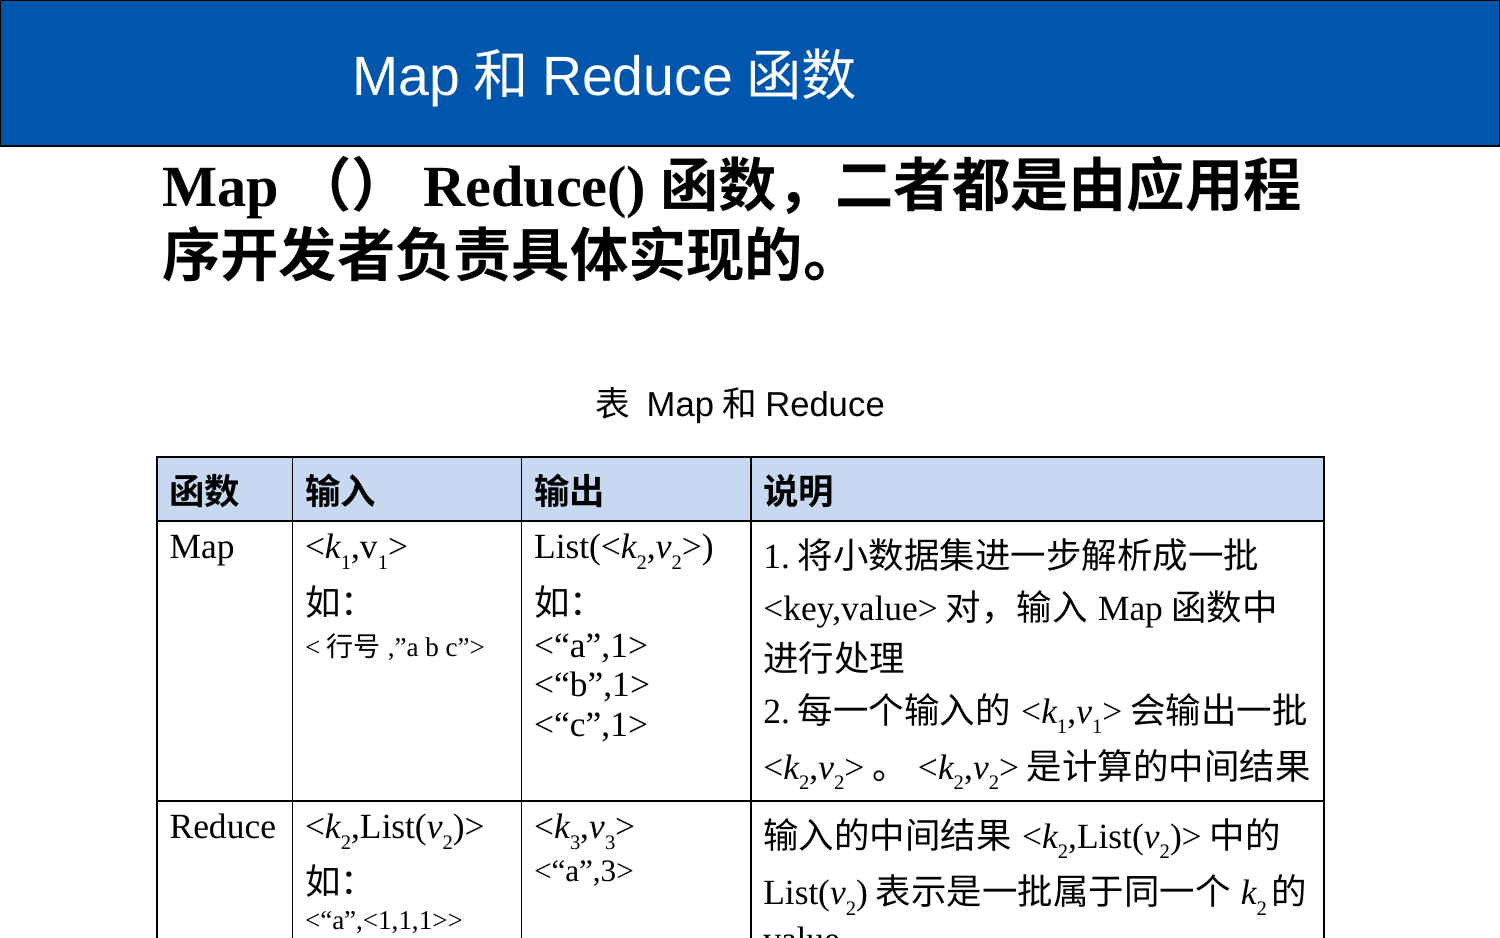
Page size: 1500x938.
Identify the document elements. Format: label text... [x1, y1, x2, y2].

table_cell <k3,v3> <“a”,3> [522, 802, 750, 938]
table_header 输出 [522, 458, 750, 520]
table_cell Reduce [158, 802, 292, 938]
table_cell List(<k2,v2>) 如： <“a”,1> <“b”,1> <“c”,1> [522, 522, 750, 800]
table_cell <k2,List(v2)> 如：<“a”,<1,1,1>> [293, 802, 521, 938]
table_header 说明 [752, 458, 1323, 520]
table_header 函数 [158, 458, 292, 520]
table_header 输入 [293, 458, 521, 520]
table_cell <k1,v1> 如： <行号,”a b c”> [293, 522, 521, 800]
table_cell 1.将小数据集进一步解析成一批<key,value>对，输入Map函数中进行处理 2.每一个输入的<k1,v1>会输出一批<k2,v2>。<k2,v2>是计算的中间结果 [752, 522, 1323, 800]
table_cell Map [158, 522, 292, 800]
title Map和Reduce函数 [187, 10, 1500, 136]
text_box 表 Map和Reduce [581, 374, 900, 431]
table_cell 输入的中间结果<k2,List(v2)>中的List(v2)表示是一批属于同一个k2的value [752, 802, 1323, 938]
text_box Map（）Reduce()函数，二者都是由应用程序开发者负责具体实现的。 [147, 140, 1334, 296]
